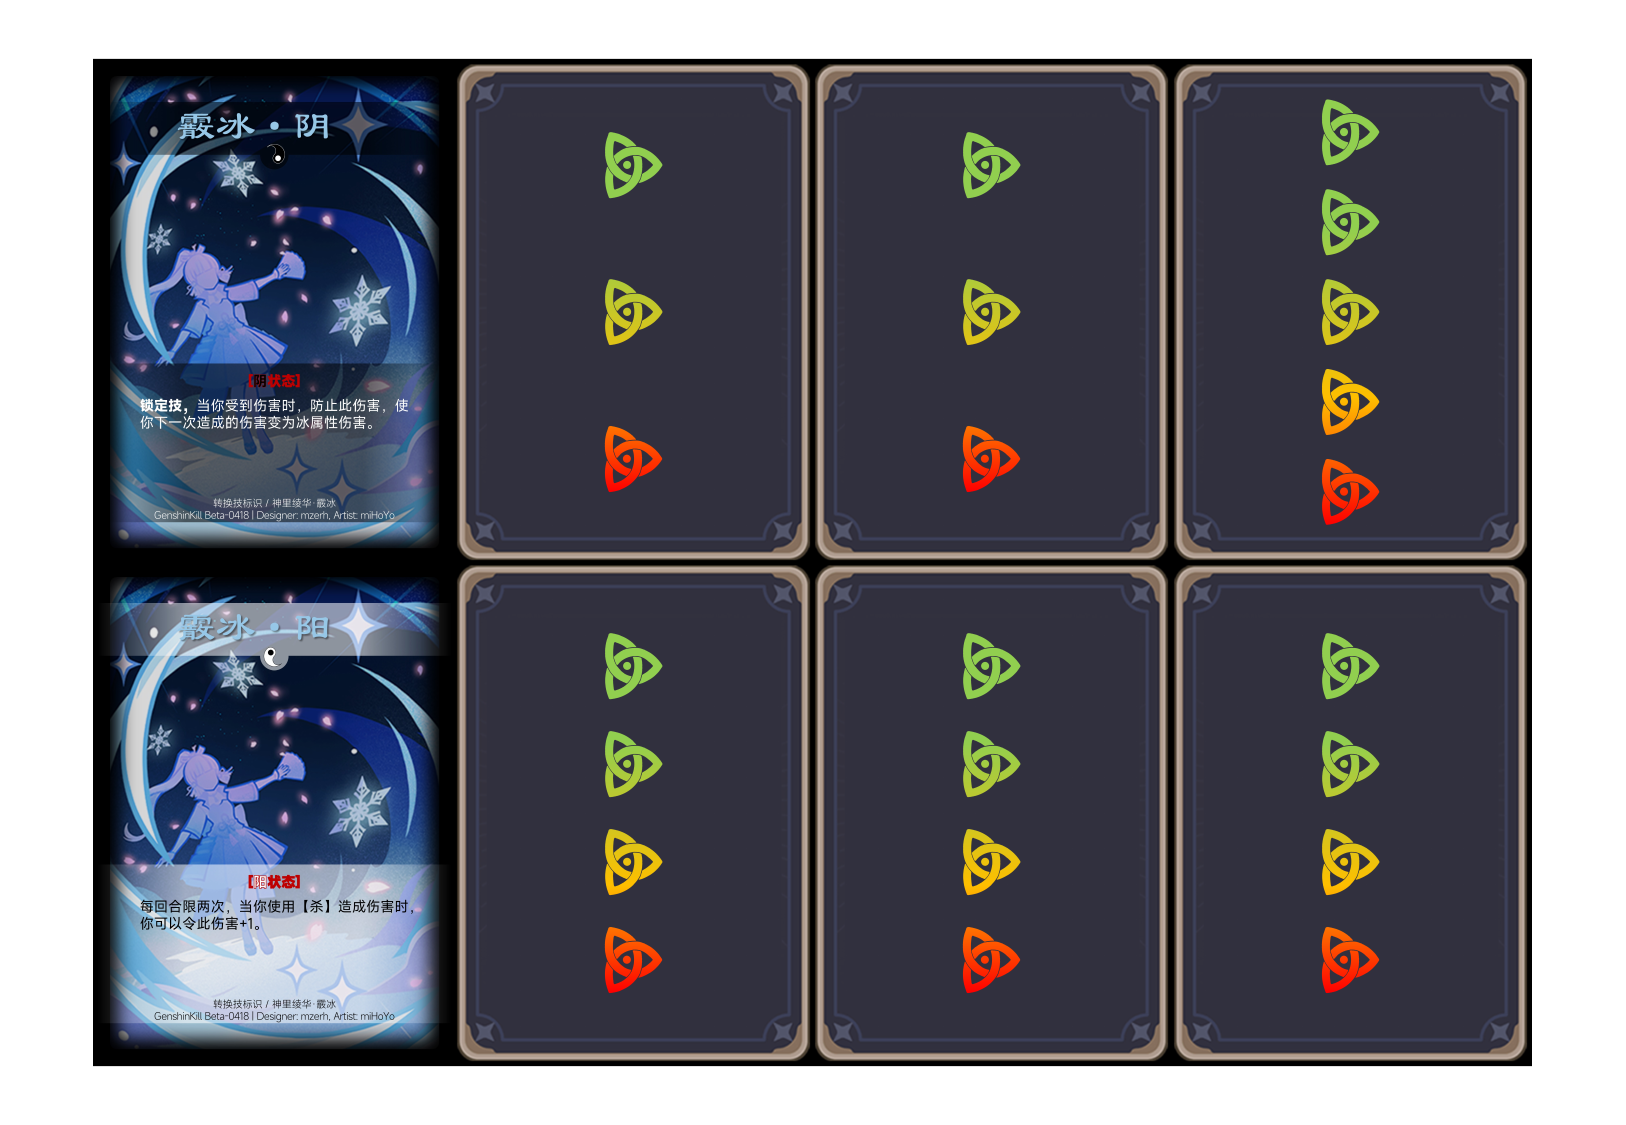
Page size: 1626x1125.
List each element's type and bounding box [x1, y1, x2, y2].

text_box [93, 58, 1532, 1067]
